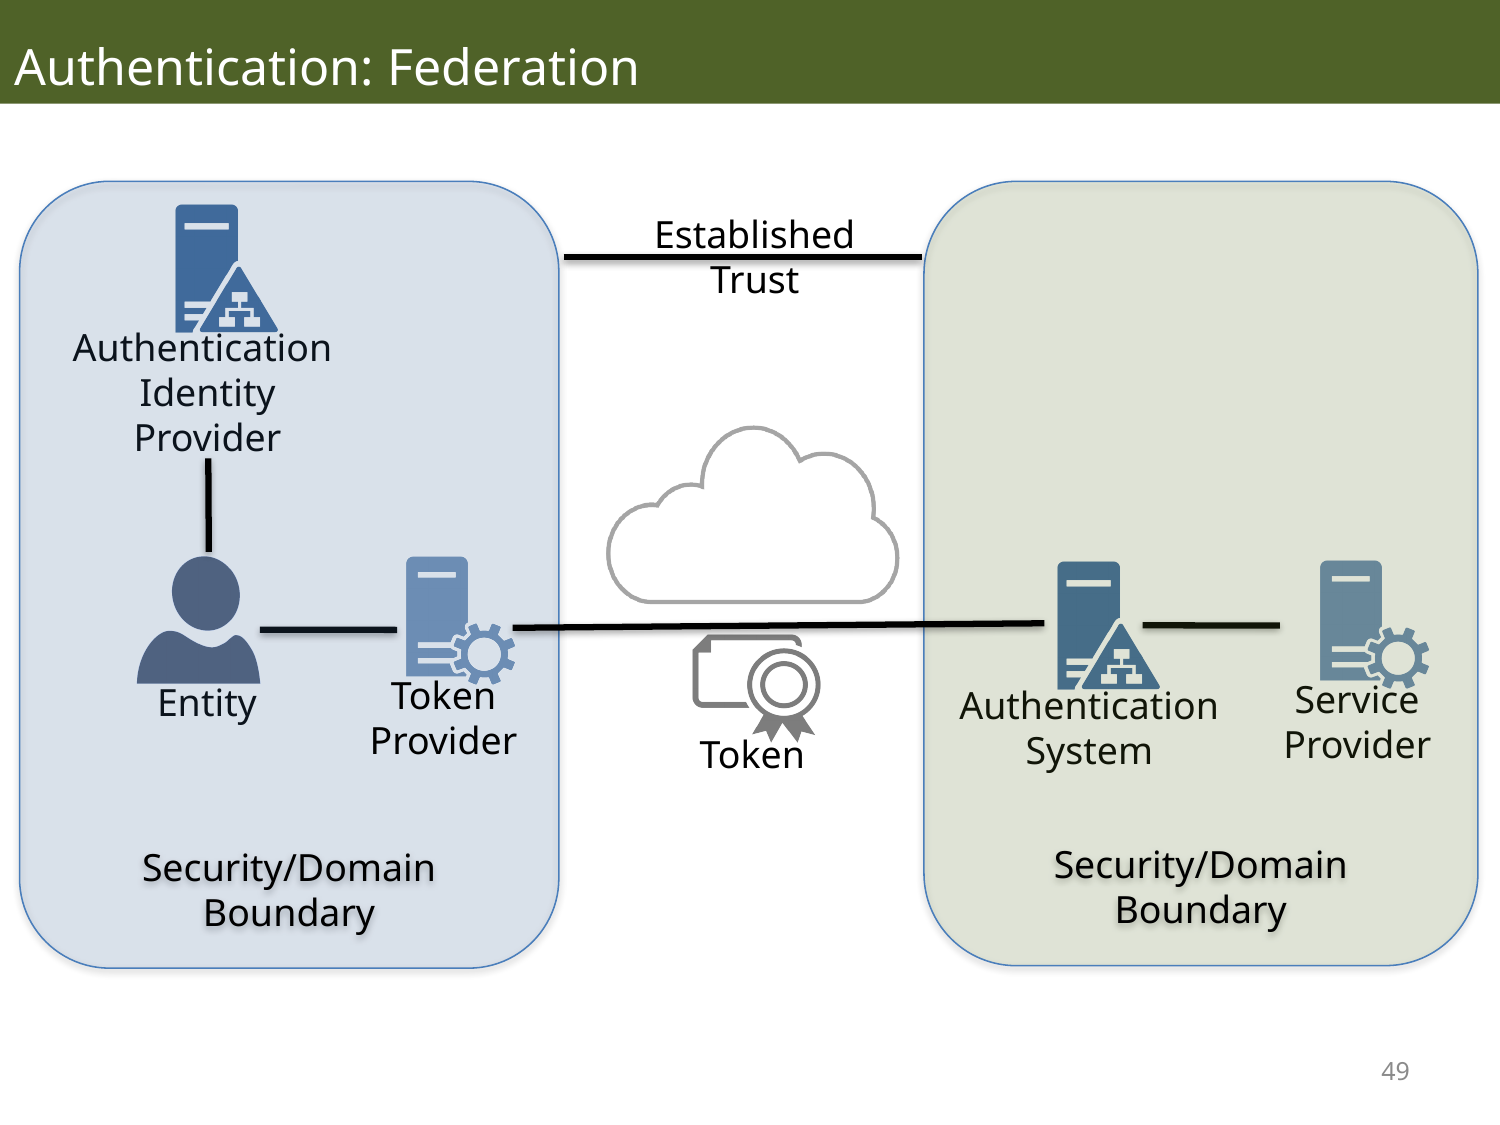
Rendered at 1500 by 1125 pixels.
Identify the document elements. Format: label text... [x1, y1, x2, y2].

text_box Security/Domain Boundary [18, 180, 560, 969]
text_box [320, 556, 567, 771]
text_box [56, 204, 359, 469]
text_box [938, 561, 1232, 781]
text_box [107, 555, 307, 733]
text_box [1234, 560, 1481, 776]
text_box Established Trust [617, 265, 893, 309]
picture [604, 629, 900, 662]
text_box Security/Domain Boundary [923, 180, 1479, 619]
text_box Authentication: Federation [0, 0, 1500, 104]
text_box Established Trust [617, 203, 893, 256]
text_box Security/Domain Boundary [923, 637, 1479, 967]
picture [604, 367, 900, 623]
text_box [666, 670, 839, 785]
slide_number 49 [1074, 1042, 1425, 1103]
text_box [512, 623, 1045, 629]
